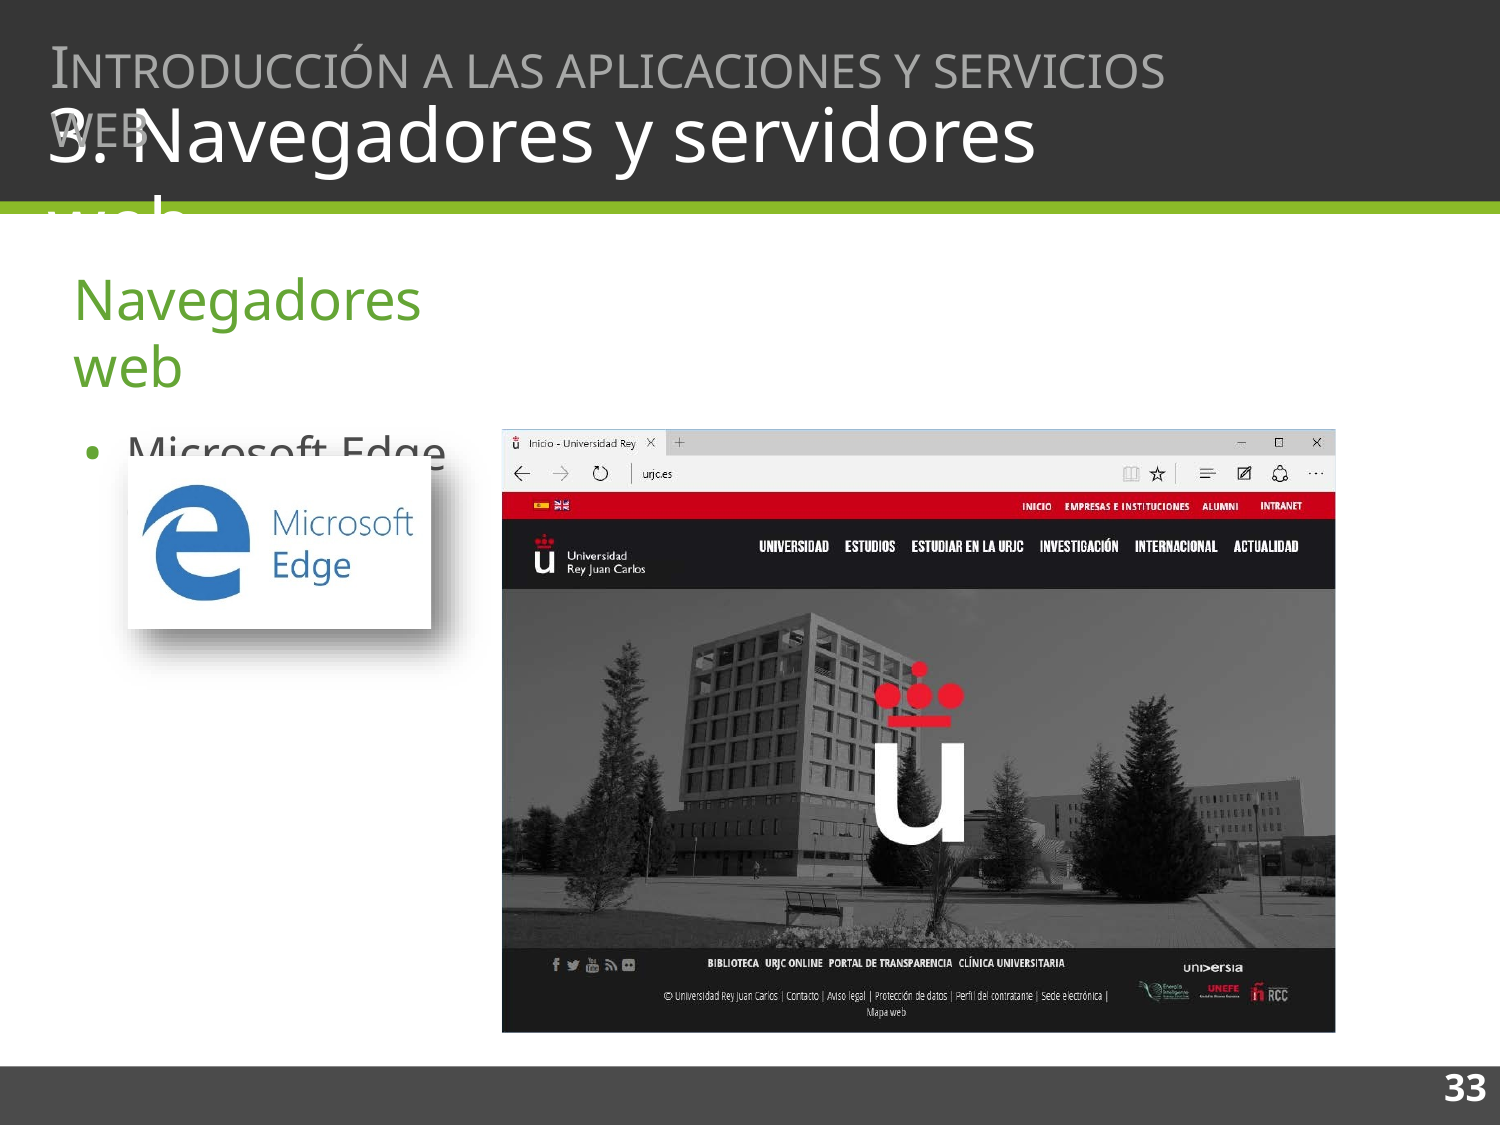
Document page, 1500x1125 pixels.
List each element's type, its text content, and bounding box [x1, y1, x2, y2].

text_box 3. Navegadores y servidores web [45, 85, 1059, 268]
text_box Navegadores web Microsoft Edge (2015) [71, 229, 542, 535]
text_box [127, 456, 432, 629]
text_box [501, 429, 1336, 1033]
title INTRODUCCIÓN A LAS APLICACIONES Y SERVICIOS WEB [48, 28, 1193, 219]
text_box [95, 424, 496, 694]
slide_number 33 [1440, 1077, 1489, 1125]
